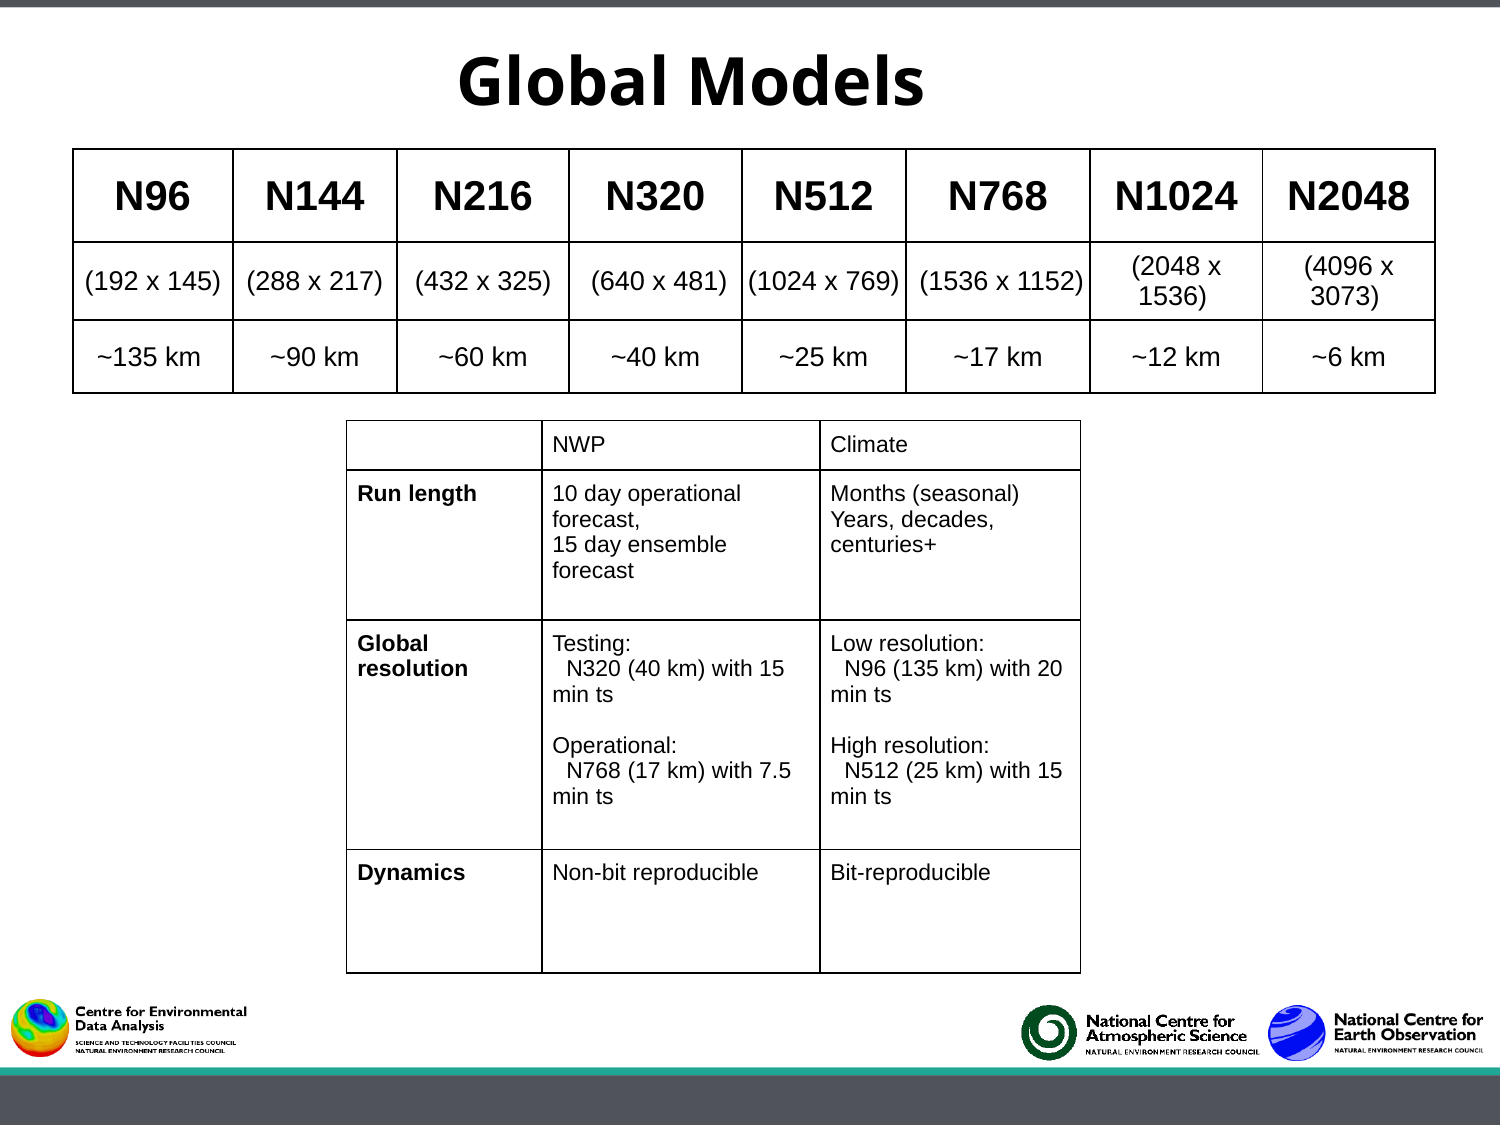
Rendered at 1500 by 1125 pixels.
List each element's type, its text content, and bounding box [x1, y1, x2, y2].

table_header N768 [907, 150, 1089, 241]
table_cell ~90 km [234, 321, 396, 392]
title Global Models [0, 30, 1383, 137]
table_cell Dynamics [347, 850, 541, 972]
picture [0, 0, 1500, 1125]
table_cell Low resolution: N96 (135 km) with 20 min ts High resolution: N512 (25 km) with 15 min ts [821, 621, 1080, 849]
table_cell (2048 x 1536) [1091, 243, 1262, 319]
table_cell 10 day operational forecast, 15 day ensemble forecast [543, 471, 819, 619]
table_cell (1024 x 769) [743, 243, 905, 319]
table_cell (1536 x 1152) [907, 243, 1089, 319]
table_cell Testing: N320 (40 km) with 15 min ts Operational: N768 (17 km) with 7.5 min ts [543, 621, 819, 849]
table_cell ~25 km [743, 321, 905, 392]
table_cell Bit-reproducible [821, 850, 1080, 972]
table_cell ~135 km [74, 321, 232, 392]
table_cell ~12 km [1091, 321, 1262, 392]
table_header N512 [743, 150, 905, 241]
table_cell ~6 km [1263, 321, 1434, 392]
table_cell (288 x 217) [234, 243, 396, 319]
table_cell (192 x 145) [74, 243, 232, 319]
table_cell ~17 km [907, 321, 1089, 392]
table_header Climate [821, 421, 1080, 469]
table_cell Months (seasonal) Years, decades, centuries+ [821, 471, 1080, 619]
table_header N320 [570, 150, 741, 241]
table_header NWP [543, 421, 819, 469]
table_cell (640 x 481) [570, 243, 741, 319]
table_header N144 [234, 150, 396, 241]
table_cell (432 x 325) [398, 243, 568, 319]
table_header [347, 421, 541, 469]
table_cell Run length [347, 471, 541, 619]
table_cell ~60 km [398, 321, 568, 392]
table_header N216 [398, 150, 568, 241]
table_header N96 [74, 150, 232, 241]
table_cell Global resolution [347, 621, 541, 849]
table_cell ~40 km [570, 321, 741, 392]
table_cell (4096 x 3073) [1263, 243, 1434, 319]
table_cell Non-bit reproducible [543, 850, 819, 972]
table_header N1024 [1091, 150, 1262, 241]
table_header N2048 [1263, 150, 1434, 241]
